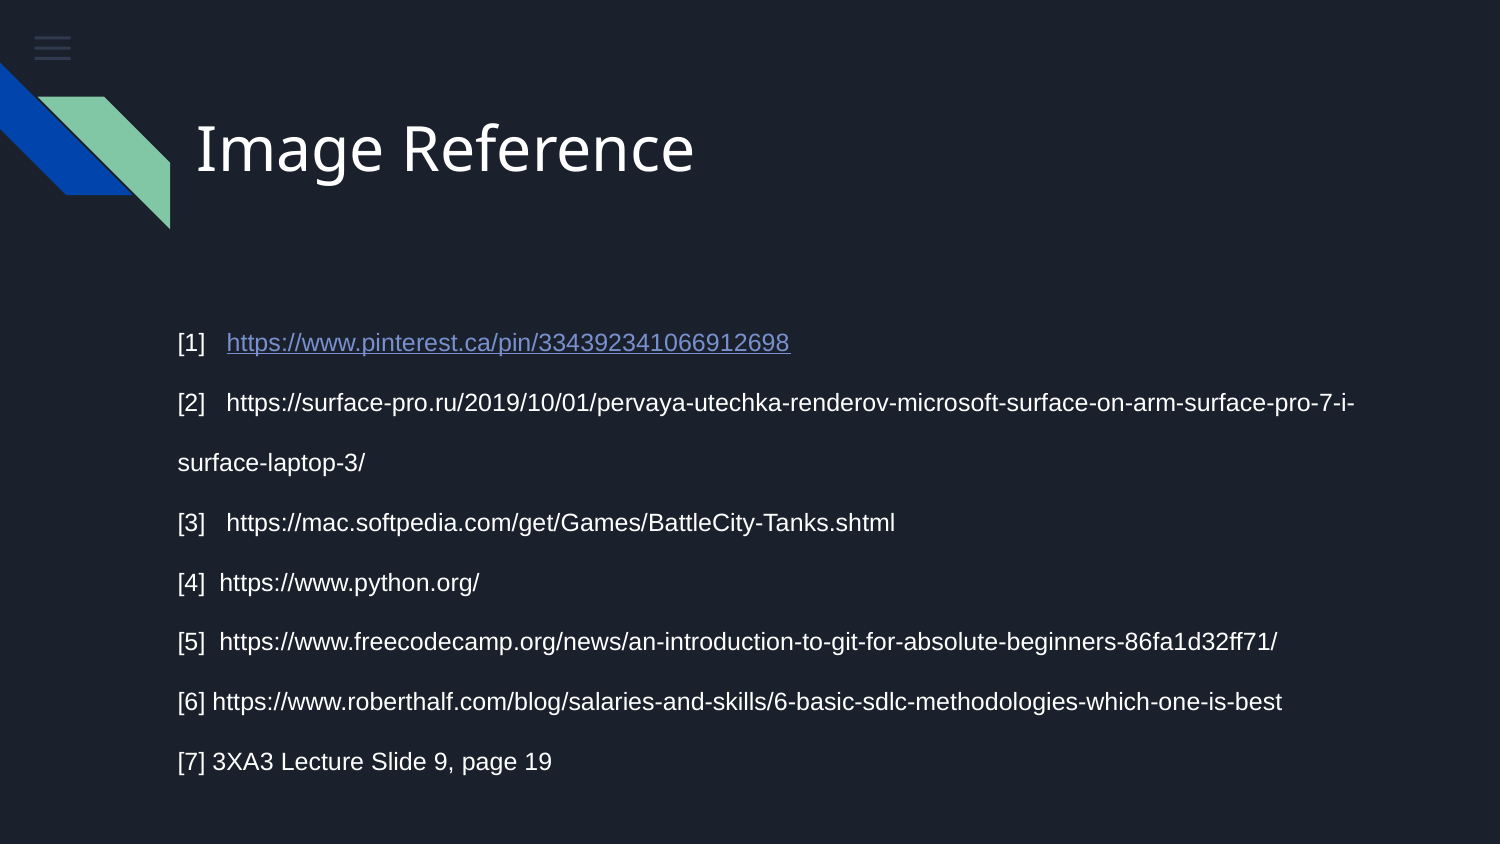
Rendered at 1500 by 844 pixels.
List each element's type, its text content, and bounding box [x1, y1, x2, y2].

text_box [1] https://www.pinterest.ca/pin/334392341066912698 [2] https://surface-pro.ru/2019/10/01/pervaya-utechka-renderov-microsoft-surface-on-arm-surface-pro-7-i- surface-laptop-3/ [3] https://mac.softpedia.com/get/Games/BattleCity-Tanks.shtml [4] https://www.python.org/ [5] https://www.freecodecamp.org/news/an-introduction-to-git-for-absolute-beginners-86fa1d32ff71/ [6] https://www.roberthalf.com/blog/salaries-and-skills/6-basic-sdlc-methodologies-which-one-is-best [7] 3XA3 Lecture Slide 9, page 19 [162, 281, 1398, 736]
title Image Reference [181, 94, 854, 208]
